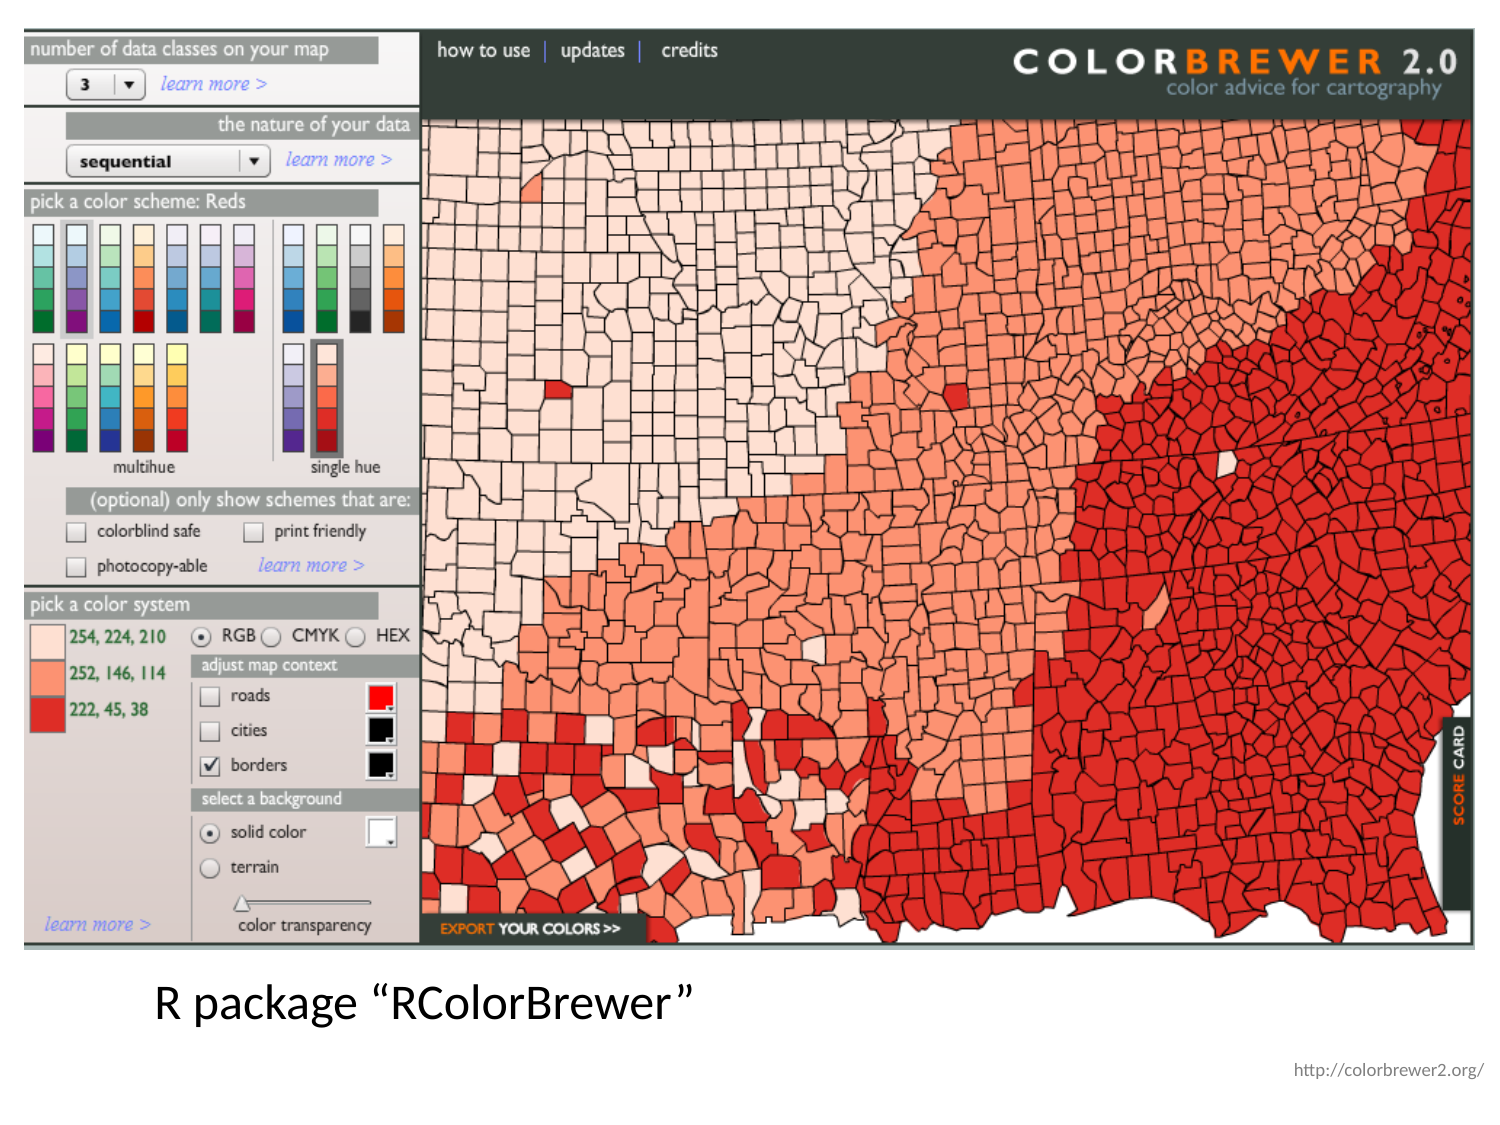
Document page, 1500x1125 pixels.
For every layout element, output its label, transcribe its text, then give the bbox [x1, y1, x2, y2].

title http://colorbrewer2.org/ [1149, 1050, 1500, 1088]
picture [24, 28, 1476, 951]
text_box R package “RColorBrewer” [139, 962, 711, 1038]
